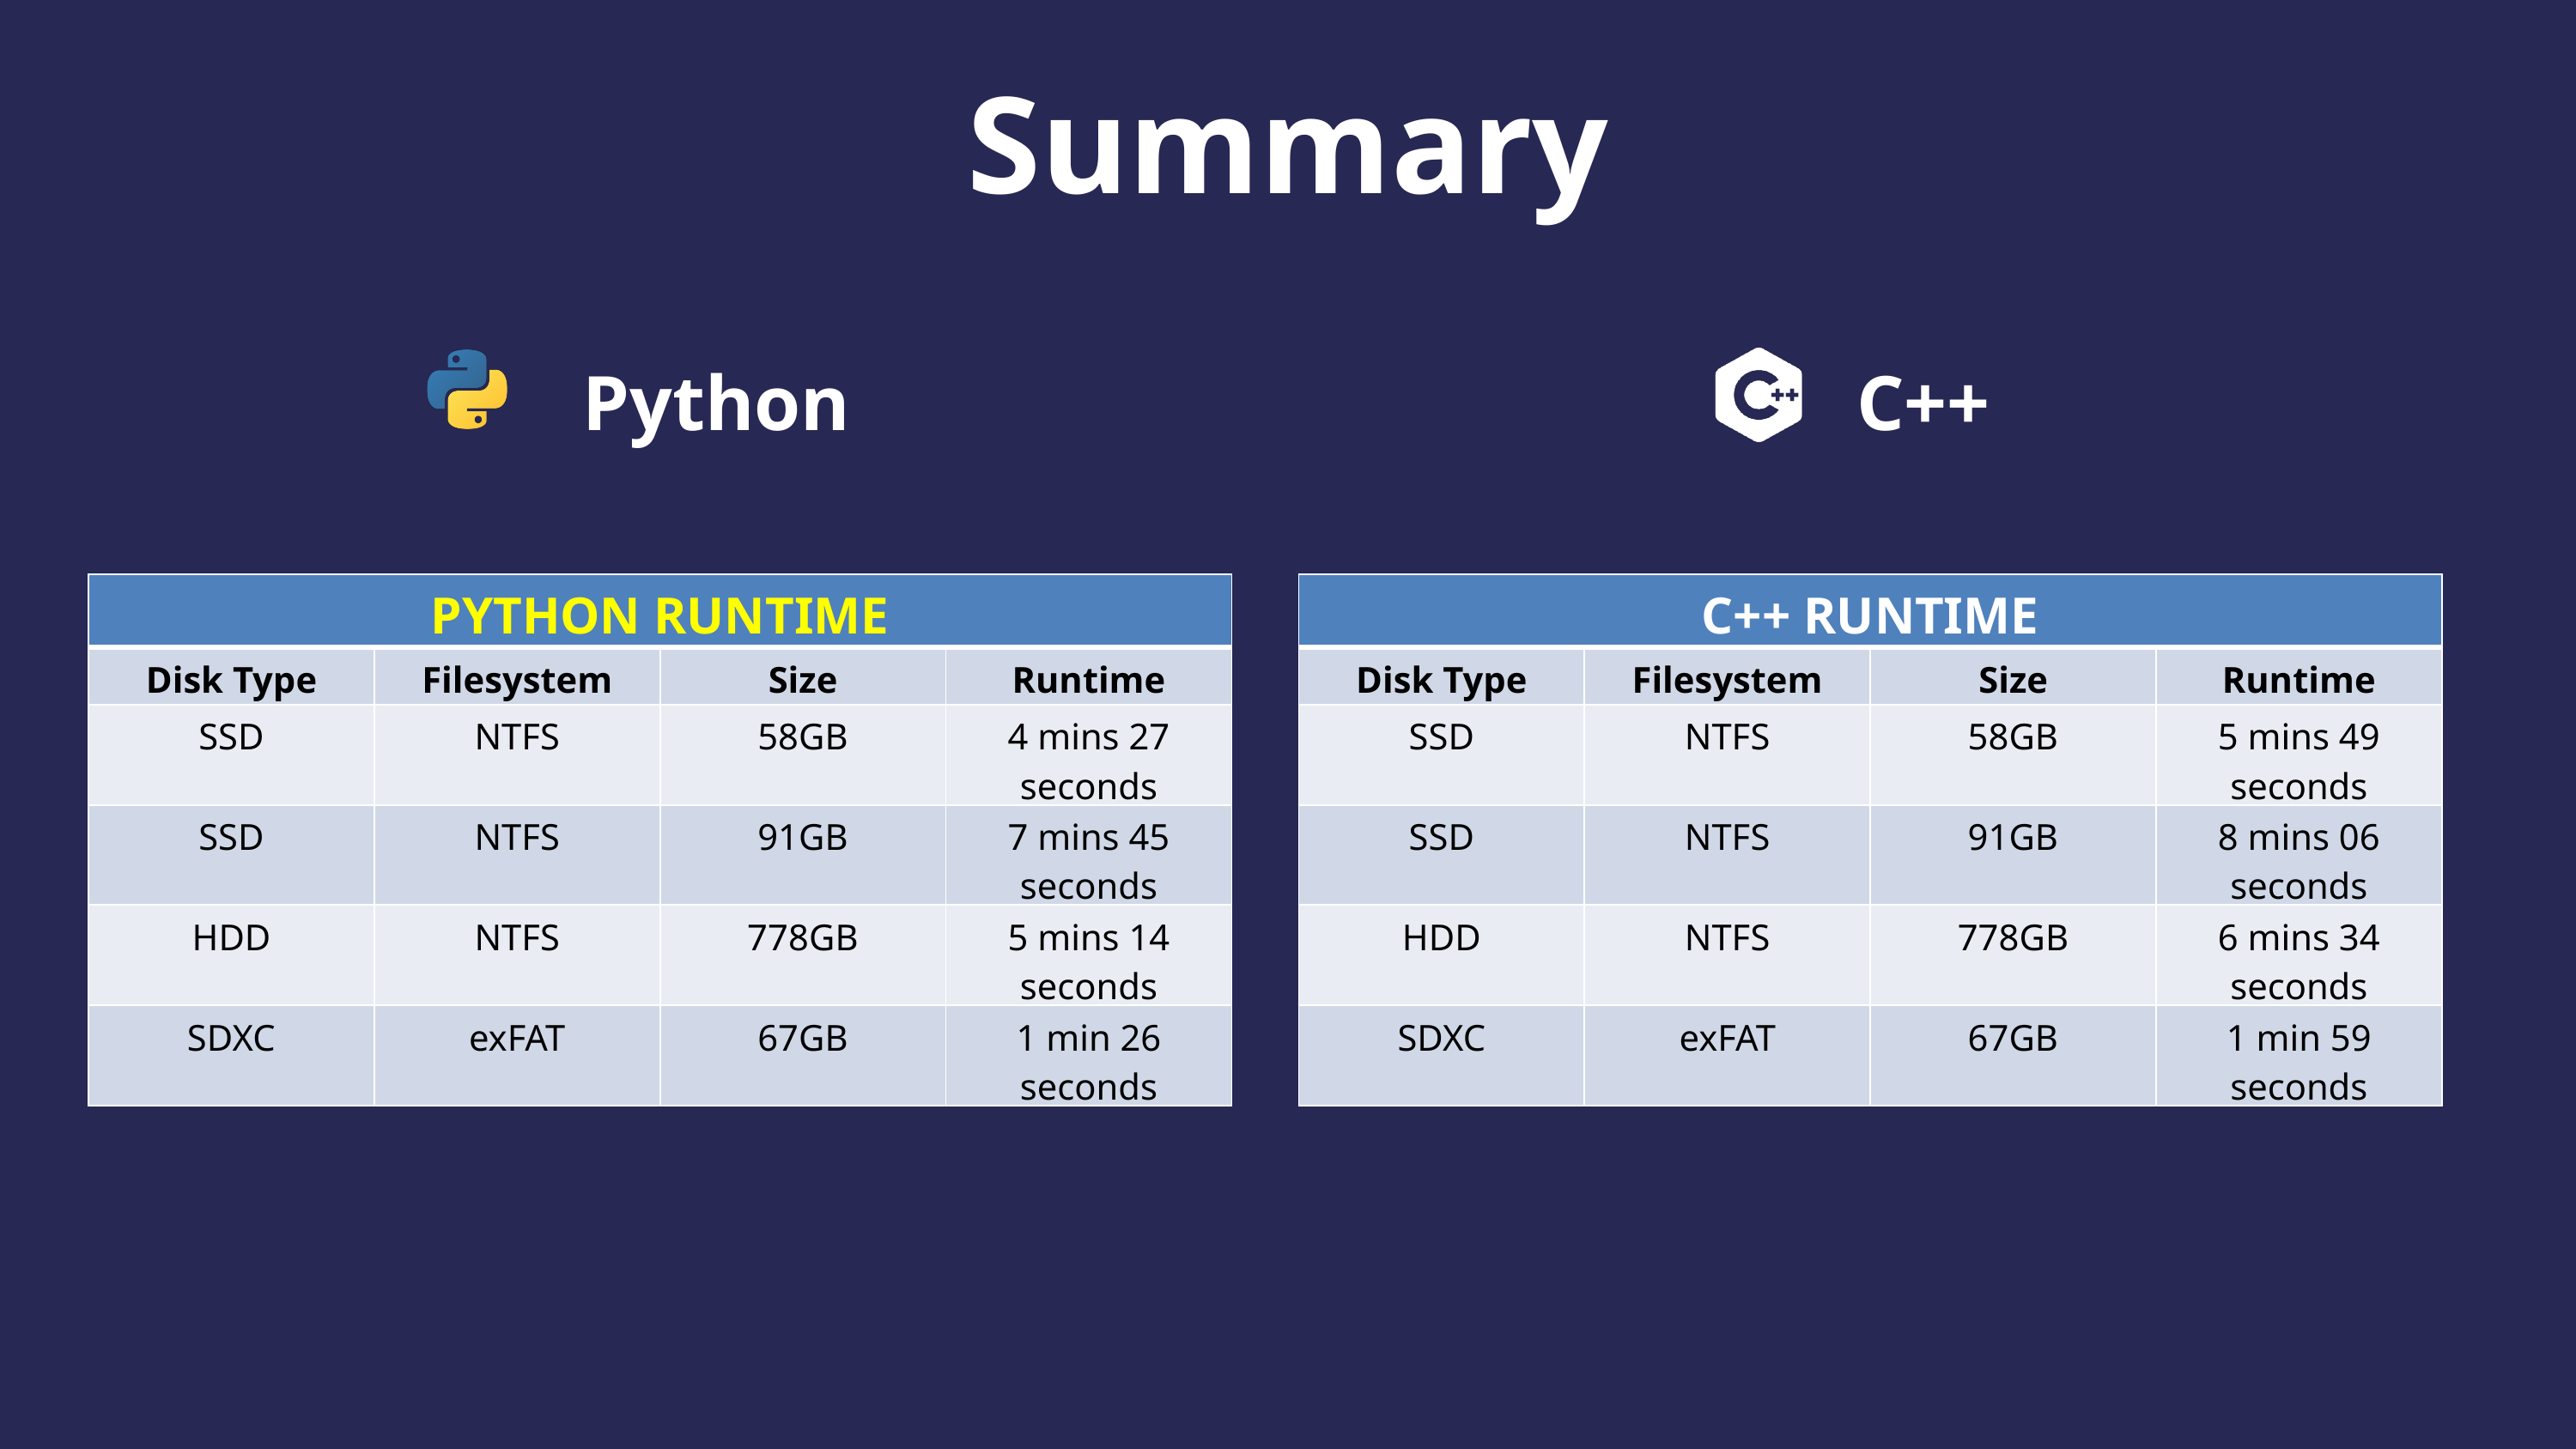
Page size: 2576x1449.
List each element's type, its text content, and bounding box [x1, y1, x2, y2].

table_header C++ RUNTIME [1299, 575, 2441, 645]
table_cell Size [661, 650, 945, 704]
table_cell NTFS [1585, 806, 1869, 904]
table_cell NTFS [1585, 906, 1869, 1004]
table_cell NTFS [1585, 706, 1869, 804]
table_cell SSD [1299, 706, 1583, 804]
table_cell 6 mins 34 seconds [2157, 906, 2441, 1004]
table_cell Size [1871, 650, 2155, 704]
table_cell SSD [89, 806, 374, 904]
table_cell NTFS [375, 706, 659, 804]
table_cell Filesystem [1585, 650, 1869, 704]
text_box Summary [659, 71, 1917, 221]
table_cell exFAT [1585, 1006, 1869, 1105]
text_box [427, 349, 893, 440]
table_cell HDD [1299, 906, 1583, 1004]
table_cell 67GB [661, 1006, 945, 1105]
table_cell NTFS [375, 806, 659, 904]
table_cell Runtime [2157, 650, 2441, 704]
table_cell 91GB [661, 806, 945, 904]
table_cell Disk Type [1299, 650, 1583, 704]
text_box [1715, 347, 2004, 443]
table_cell 778GB [661, 906, 945, 1004]
table_cell Disk Type [89, 650, 374, 704]
table_cell 58GB [661, 706, 945, 804]
table_cell Filesystem [375, 650, 659, 704]
table_cell 58GB [1871, 706, 2155, 804]
table_cell 1 min 59 seconds [2157, 1006, 2441, 1105]
table_cell HDD [89, 906, 374, 1004]
table_cell 778GB [1871, 906, 2155, 1004]
table_cell SDXC [1299, 1006, 1583, 1105]
table_cell 5 mins 49 seconds [2157, 706, 2441, 804]
table_cell 7 mins 45 seconds [946, 806, 1231, 904]
table_cell SSD [1299, 806, 1583, 904]
table_cell 5 mins 14 seconds [946, 906, 1231, 1004]
table_cell 4 mins 27 seconds [946, 706, 1231, 804]
table_cell SSD [89, 706, 374, 804]
table_cell 67GB [1871, 1006, 2155, 1105]
table_cell NTFS [375, 906, 659, 1004]
table_cell exFAT [375, 1006, 659, 1105]
table_cell Runtime [946, 650, 1231, 704]
table_cell 8 mins 06 seconds [2157, 806, 2441, 904]
table_cell SDXC [89, 1006, 374, 1105]
table_cell 91GB [1871, 806, 2155, 904]
table_header PYTHON RUNTIME [89, 575, 1231, 645]
table_cell 1 min 26 seconds [946, 1006, 1231, 1105]
